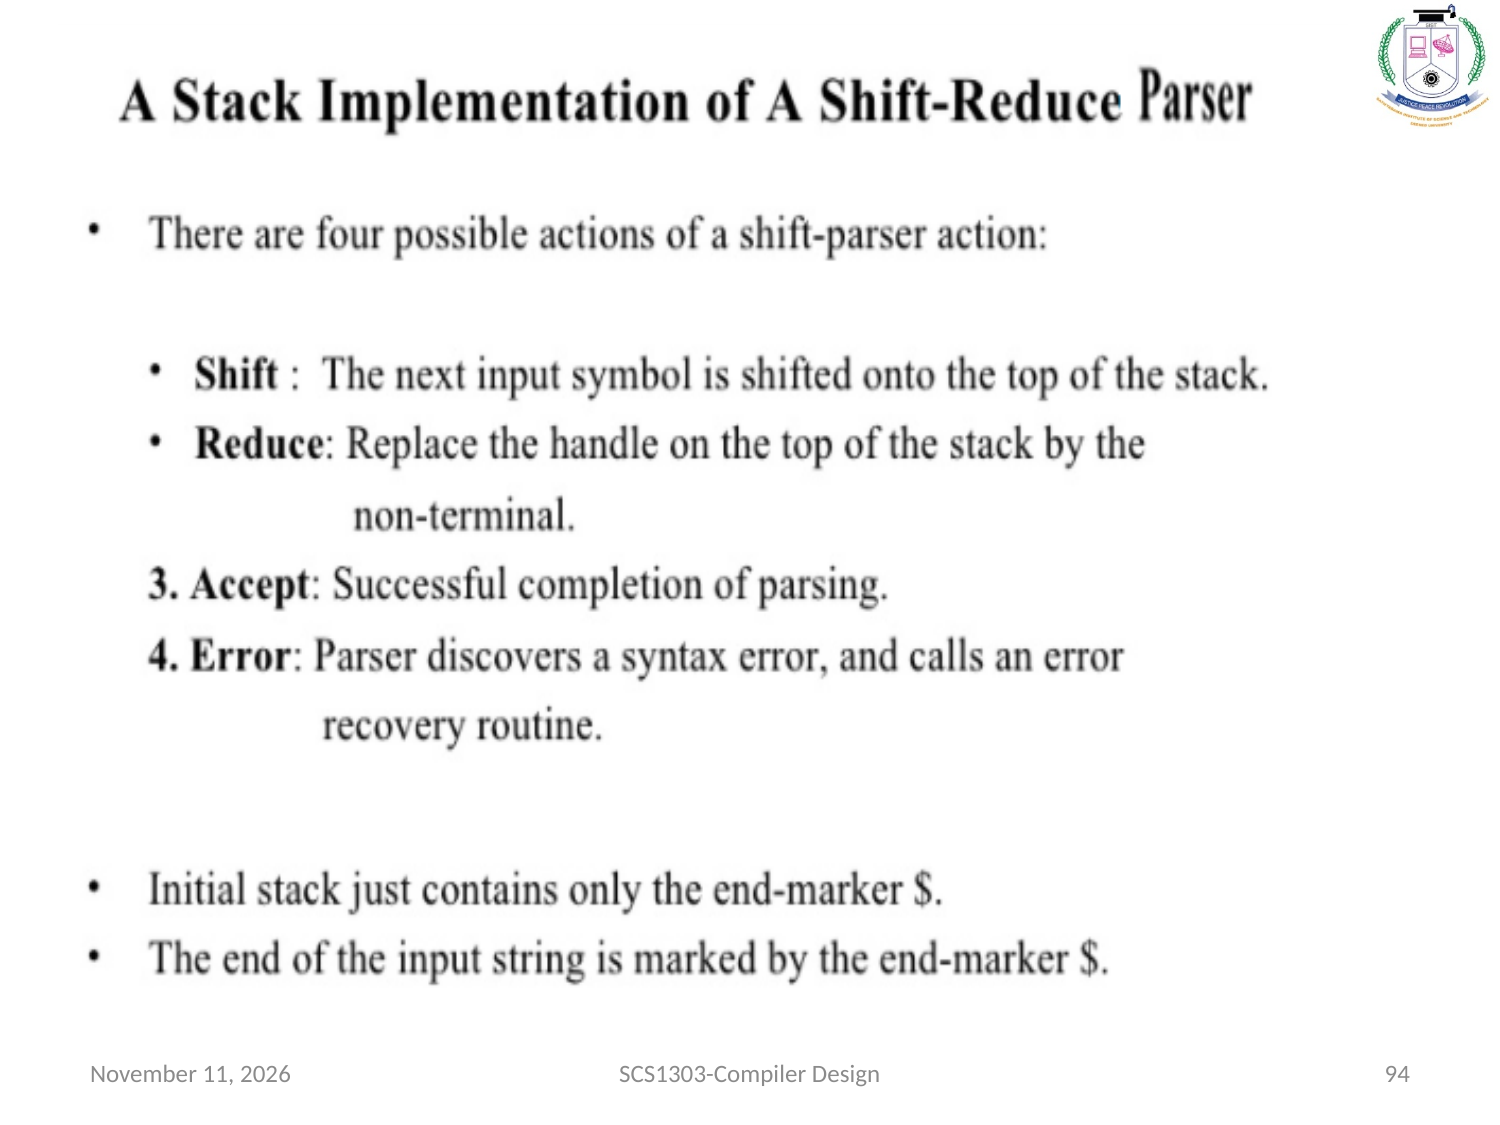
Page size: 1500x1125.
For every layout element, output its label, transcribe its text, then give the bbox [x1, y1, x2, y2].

picture [1361, 0, 1500, 129]
picture [58, 23, 1348, 1009]
footer SCS1303-Compiler Design [512, 1042, 988, 1103]
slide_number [75, 1042, 425, 1103]
slide_number 94 [1074, 1042, 1425, 1103]
